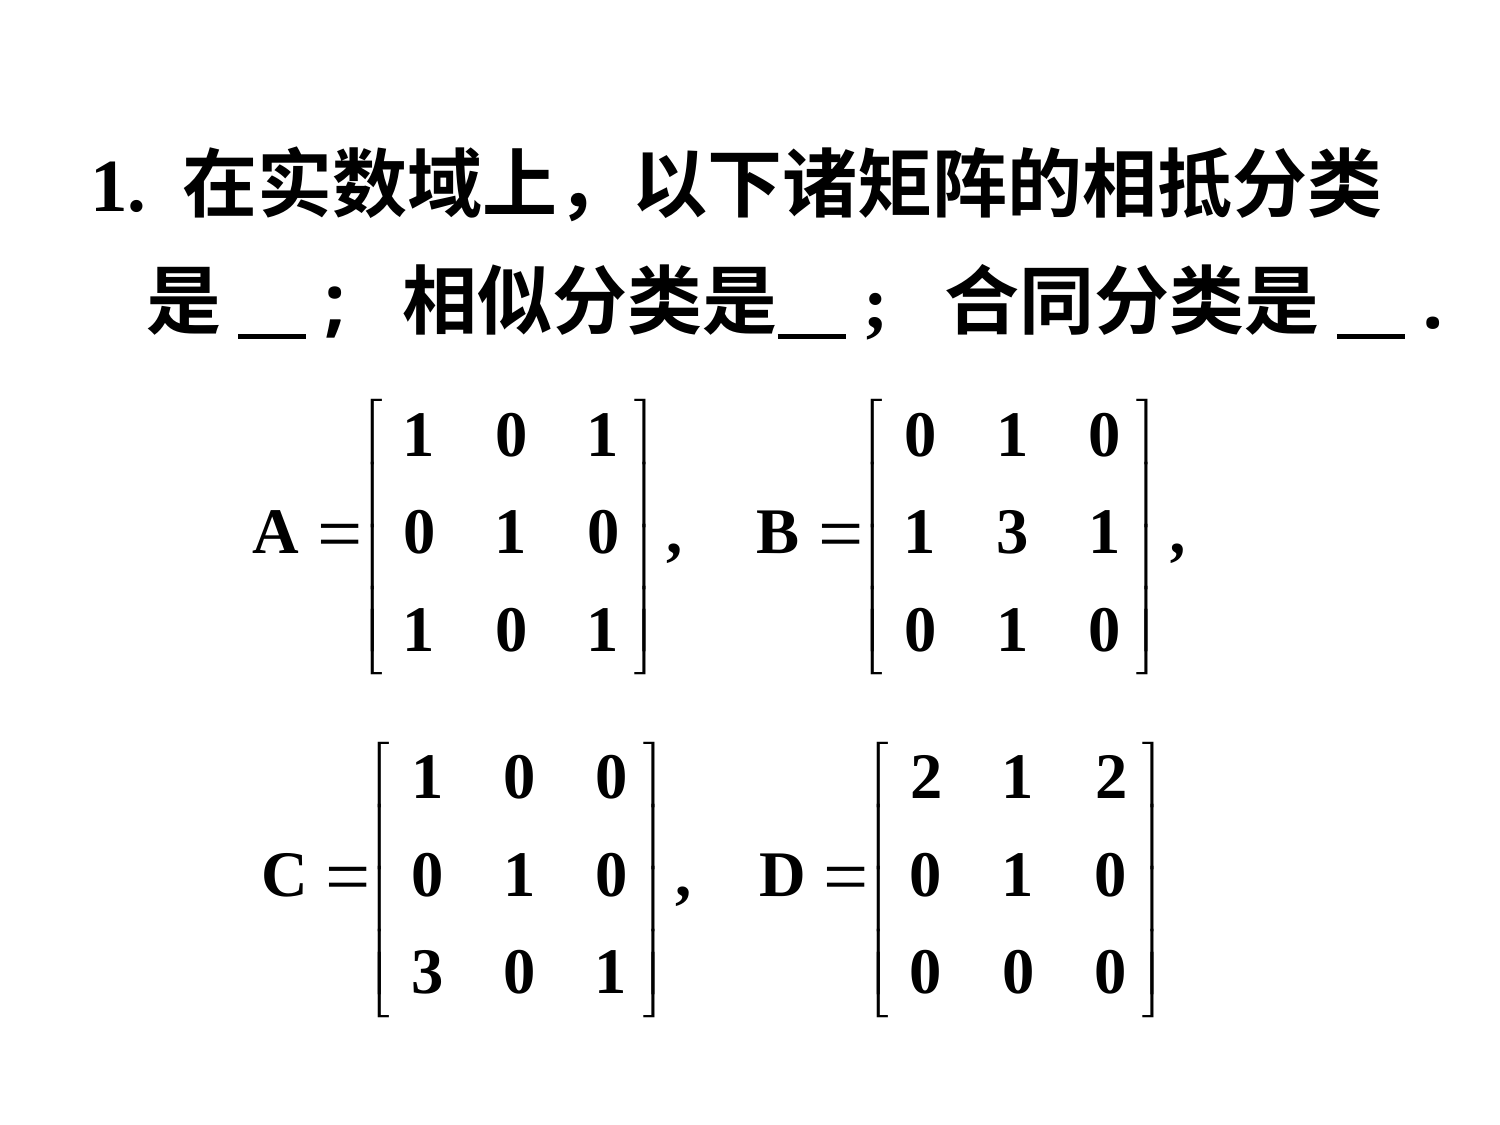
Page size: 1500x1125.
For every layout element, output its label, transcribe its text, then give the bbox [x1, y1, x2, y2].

list 1. 在实数域上，以下诸矩阵的相抵分类是 ; 相似分类是 ; 合同分类是 . [75, 101, 1425, 495]
list 1. 在实数域上，以下诸矩阵的相抵分类是 ; 相似分类是 ; 合同分类是 . [75, 496, 1425, 1005]
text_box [241, 385, 1211, 690]
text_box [253, 727, 1180, 1032]
